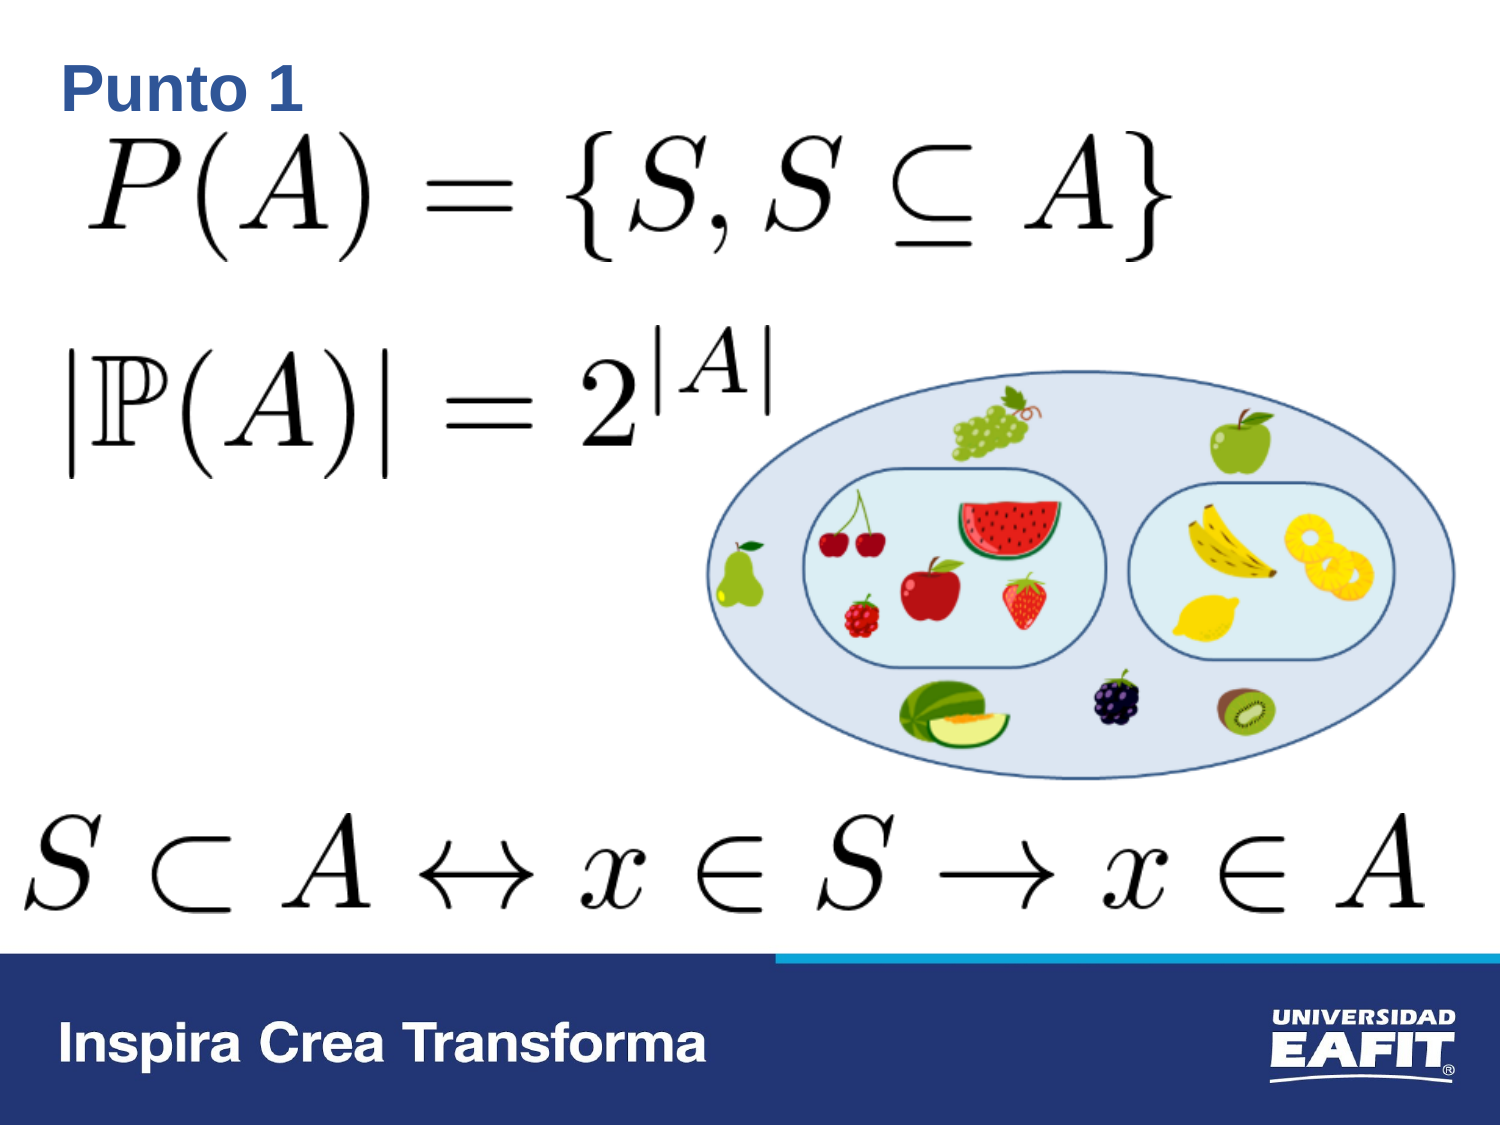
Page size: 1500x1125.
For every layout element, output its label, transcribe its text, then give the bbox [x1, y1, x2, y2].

text_box Punto 1 [45, 37, 1181, 132]
picture [0, 0, 1500, 1125]
